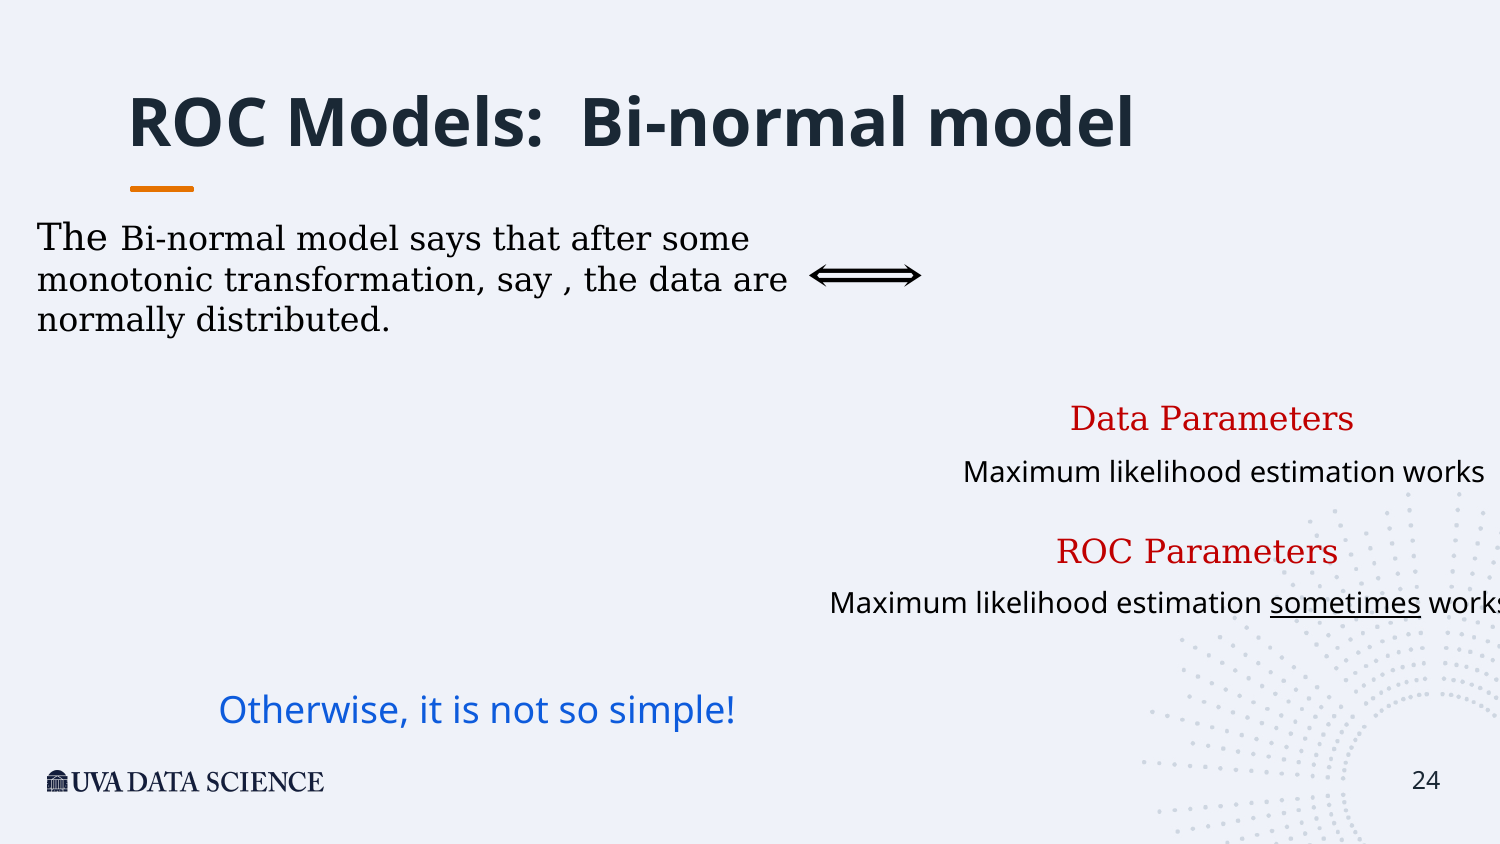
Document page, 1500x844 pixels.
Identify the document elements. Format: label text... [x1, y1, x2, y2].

text_box Data Parameters [1055, 389, 1370, 445]
text_box ROC Parameters [1041, 522, 1354, 577]
slide_number 24 [1390, 748, 1462, 814]
text_box Maximum likelihood estimation works [948, 445, 1500, 496]
picture [0, 0, 1500, 844]
title ROC Models: Bi-normal model [112, 74, 1388, 165]
text_box Maximum likelihood estimation sometimes works [814, 577, 1500, 628]
text_box [131, 187, 193, 191]
